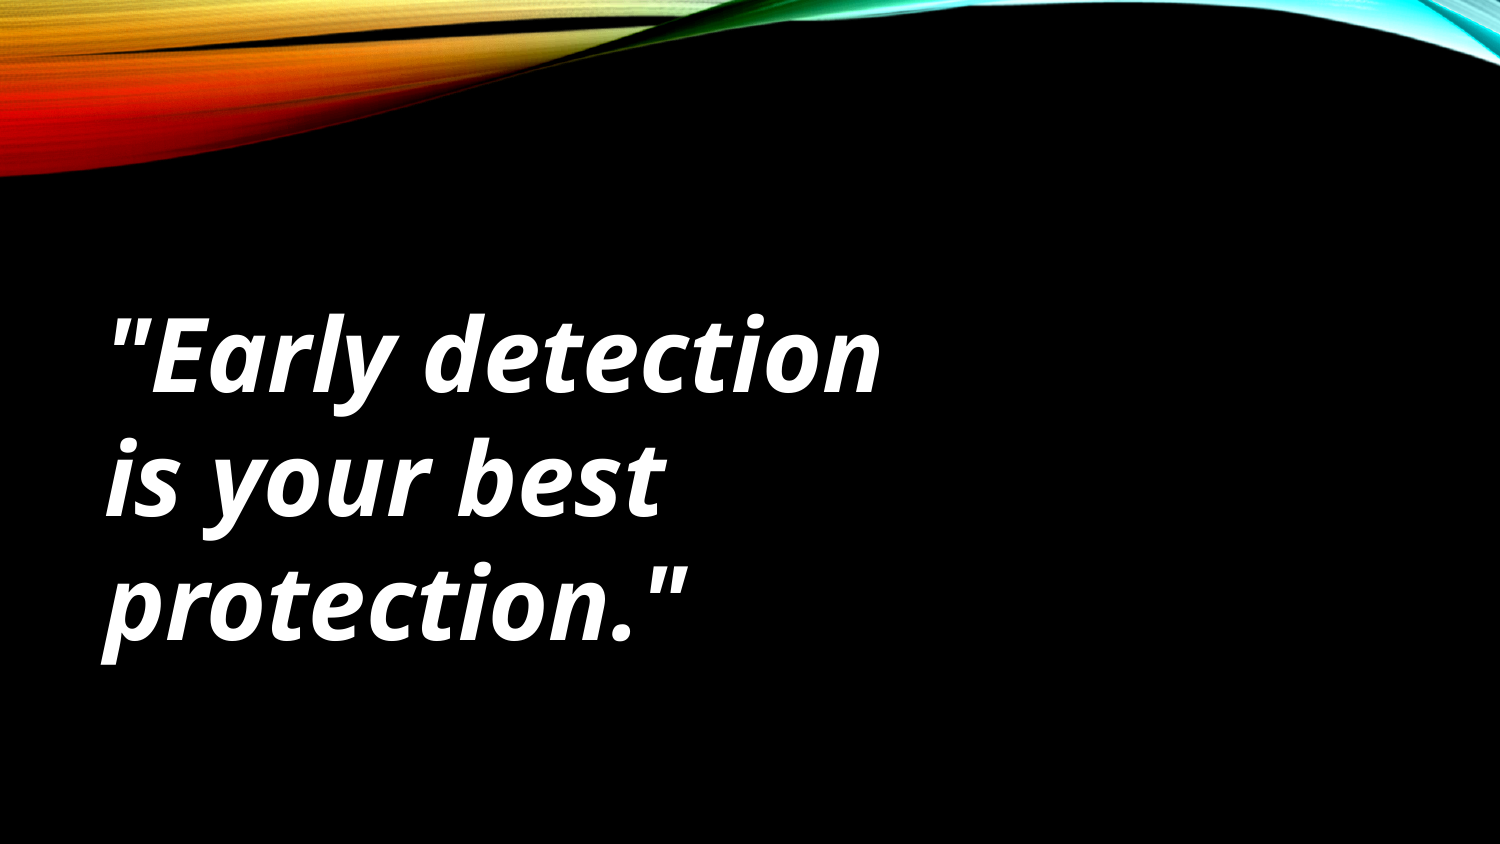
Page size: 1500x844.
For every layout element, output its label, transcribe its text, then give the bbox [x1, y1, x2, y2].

picture [0, 0, 1500, 178]
text_box "Early detection is your best protection." [89, 282, 941, 669]
